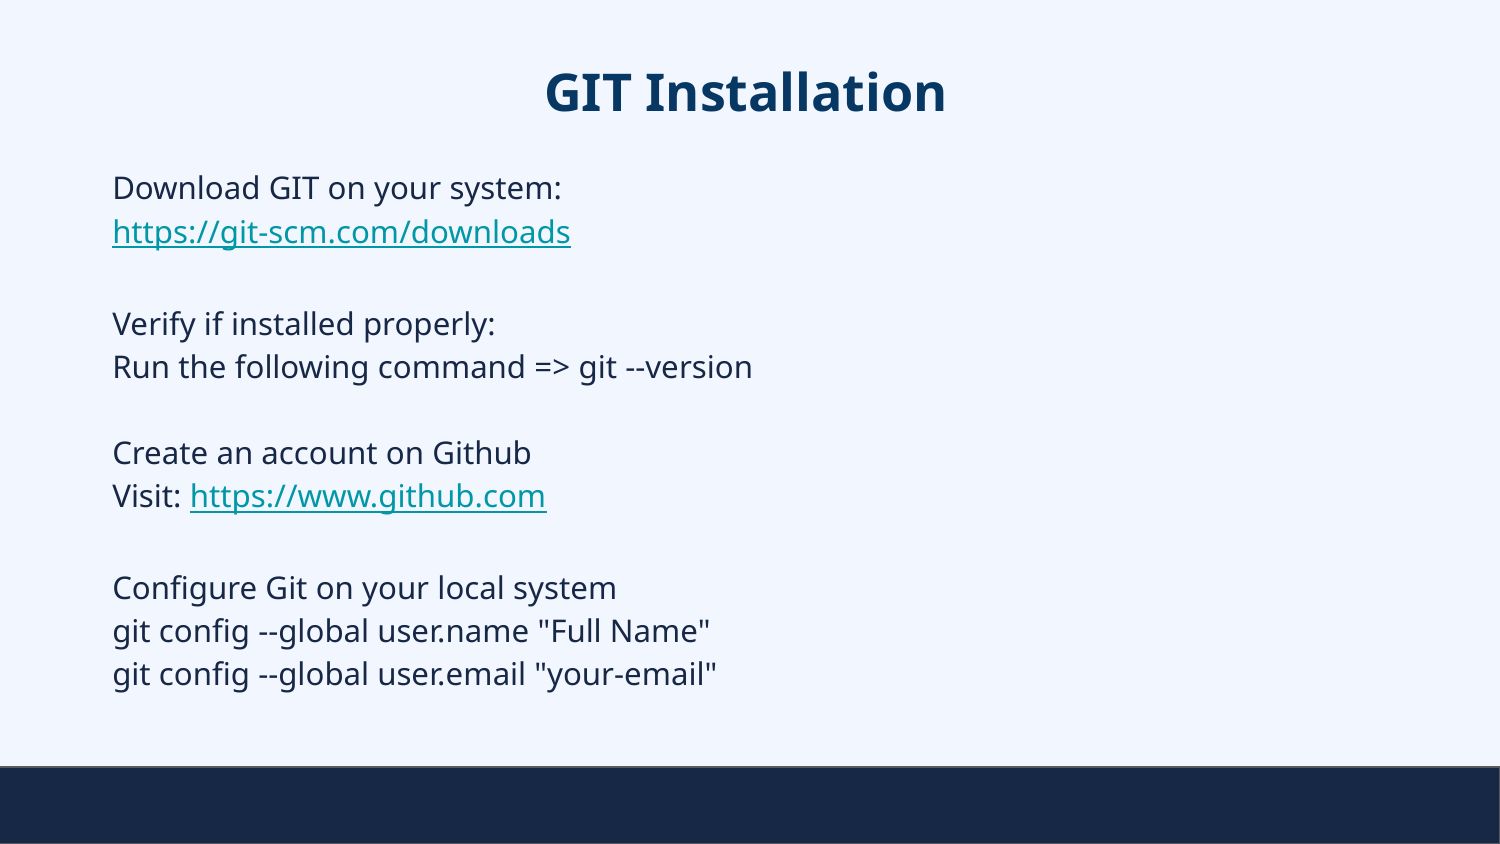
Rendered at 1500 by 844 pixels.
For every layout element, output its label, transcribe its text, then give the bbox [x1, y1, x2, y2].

text_box Download GIT on your system: https://git-scm.com/downloads Verify if installed properly: Run the following command => git --version Create an account on Github Visit: https://www.github.com Configure Git on your local system git config --global user.name "Full Name" git config --global user.email "your-email" [97, 147, 1397, 711]
title GIT Installation [29, 35, 1462, 148]
text_box [0, 767, 1500, 844]
